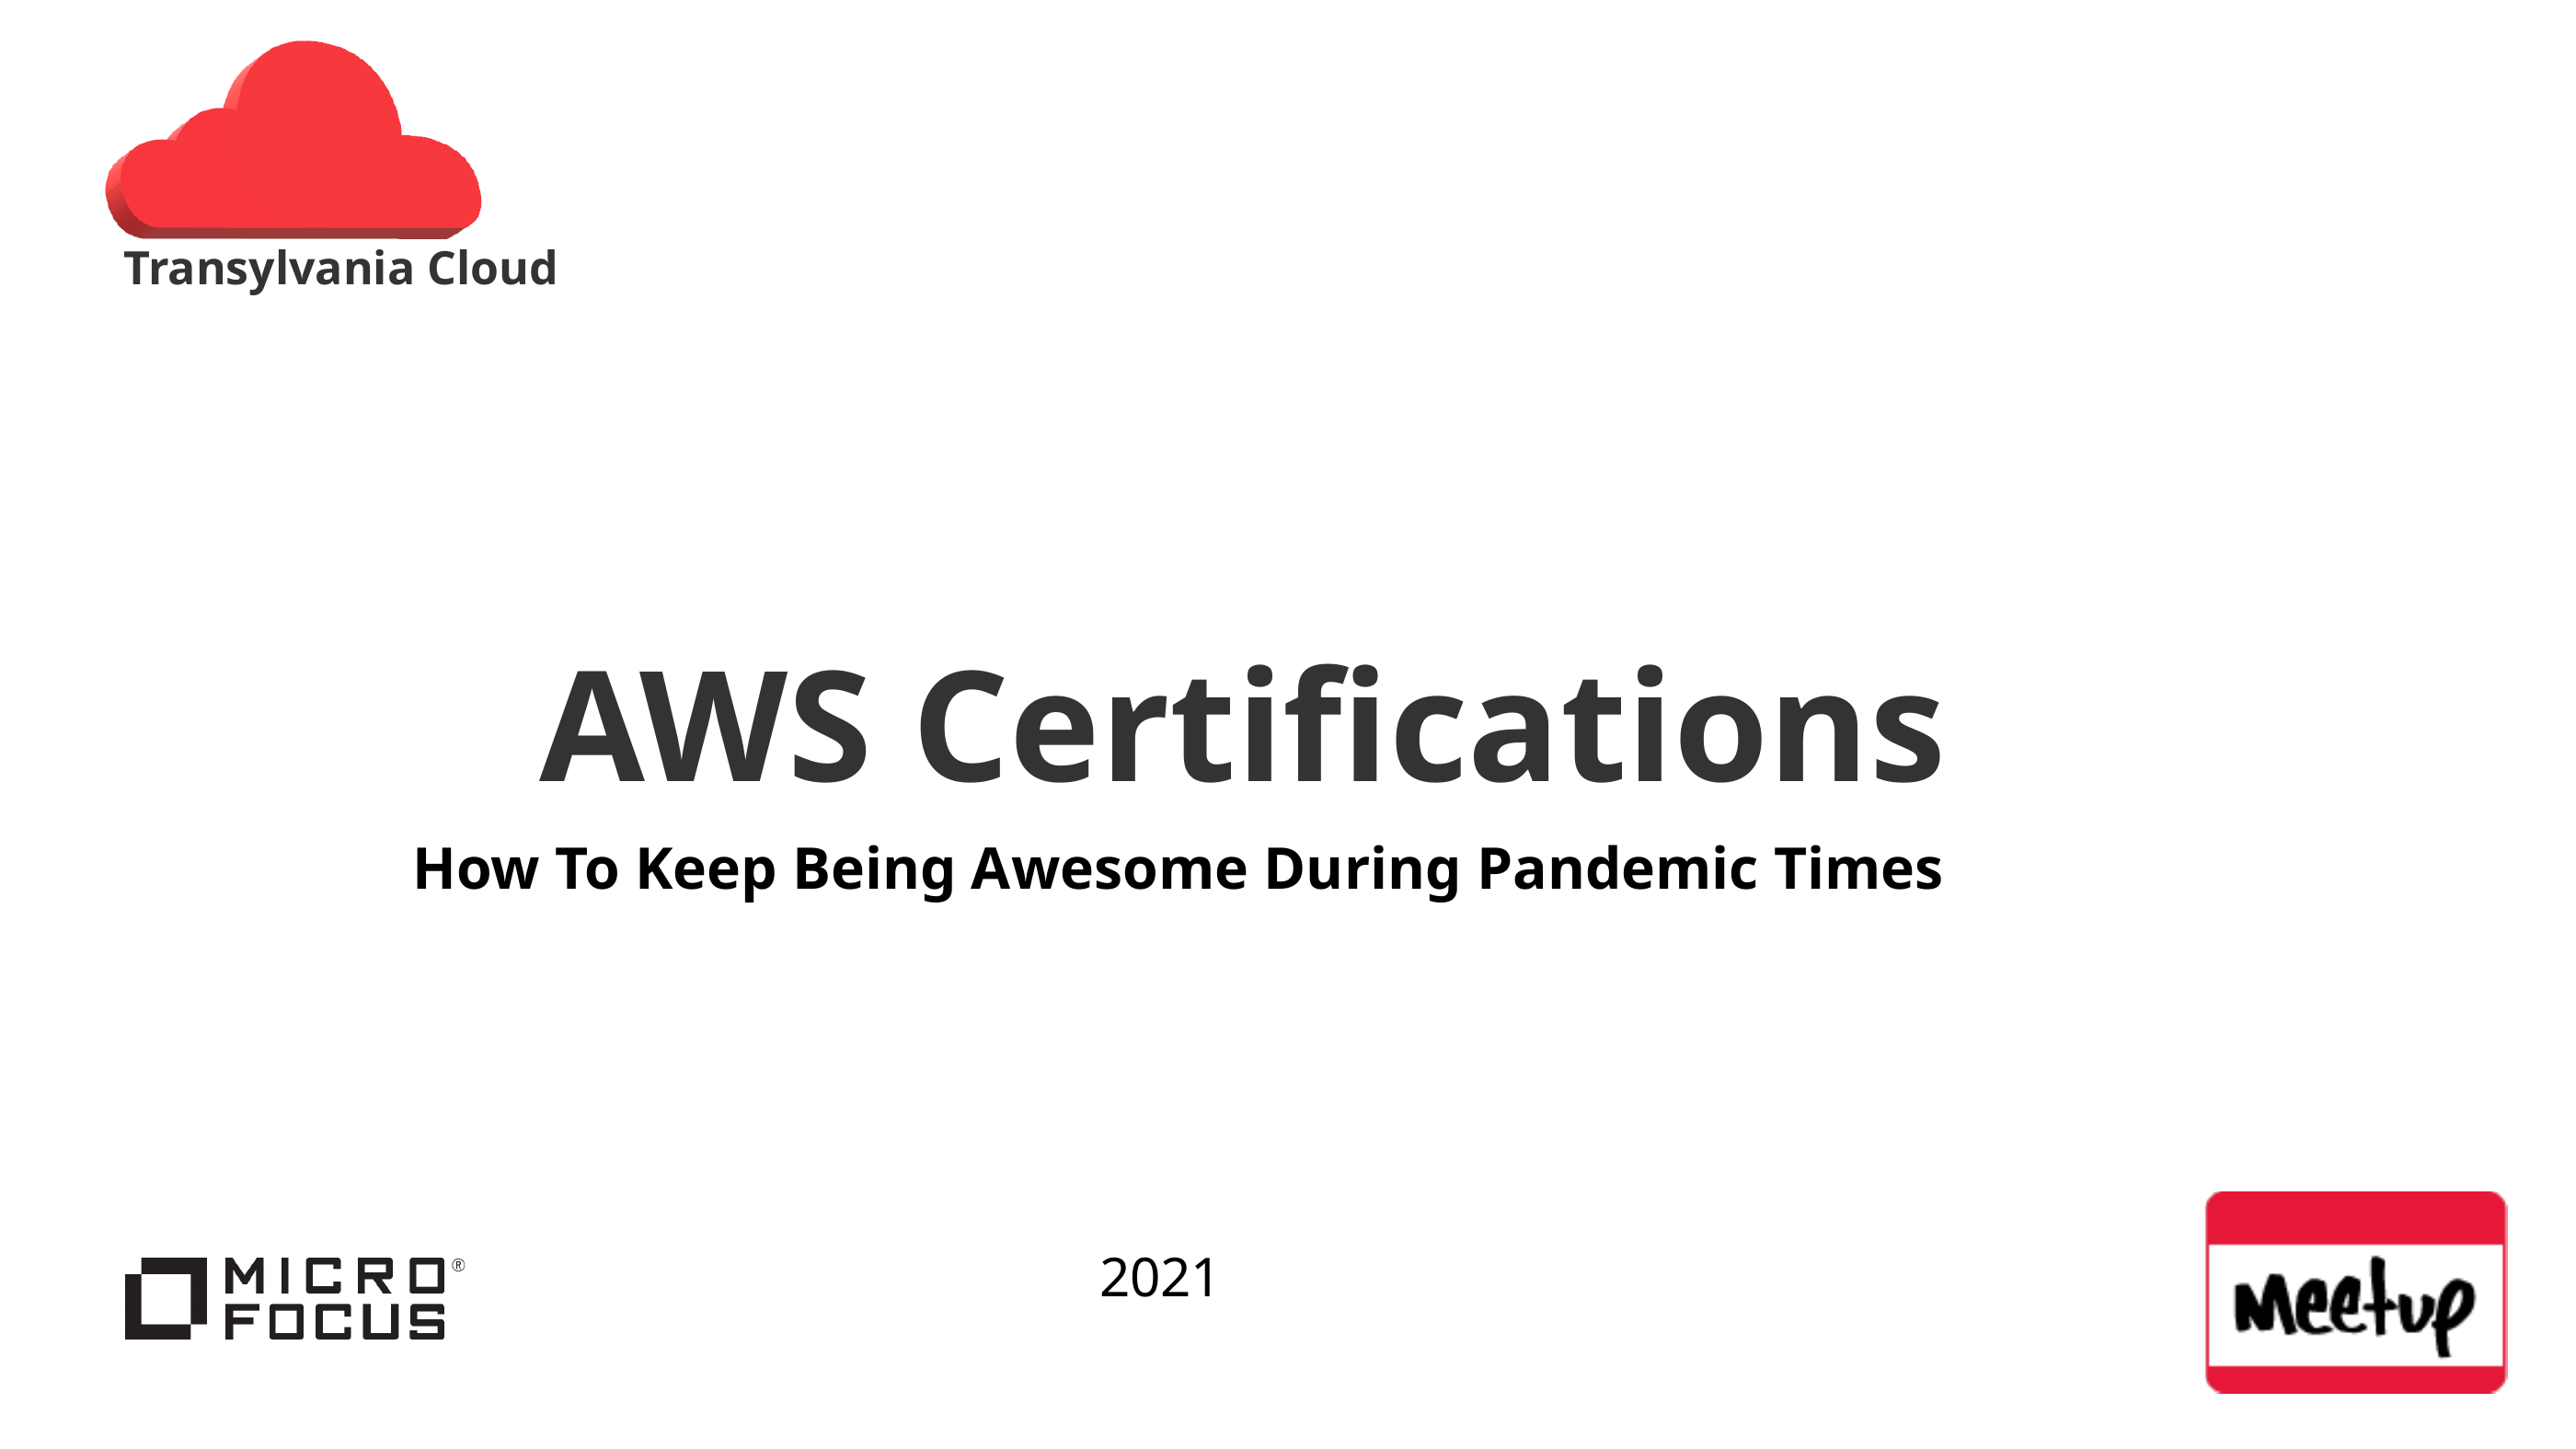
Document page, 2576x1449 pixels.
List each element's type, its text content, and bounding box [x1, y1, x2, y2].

picture [125, 1258, 465, 1340]
picture [2205, 1191, 2508, 1394]
picture [96, 20, 504, 260]
text_box 2021 [1086, 1236, 1584, 1315]
text_box Transylvania Cloud [109, 231, 572, 301]
text_box How To Keep Being Awesome During Pandemic Times [399, 824, 2129, 977]
text_box AWS Certifications [29, 621, 2457, 820]
